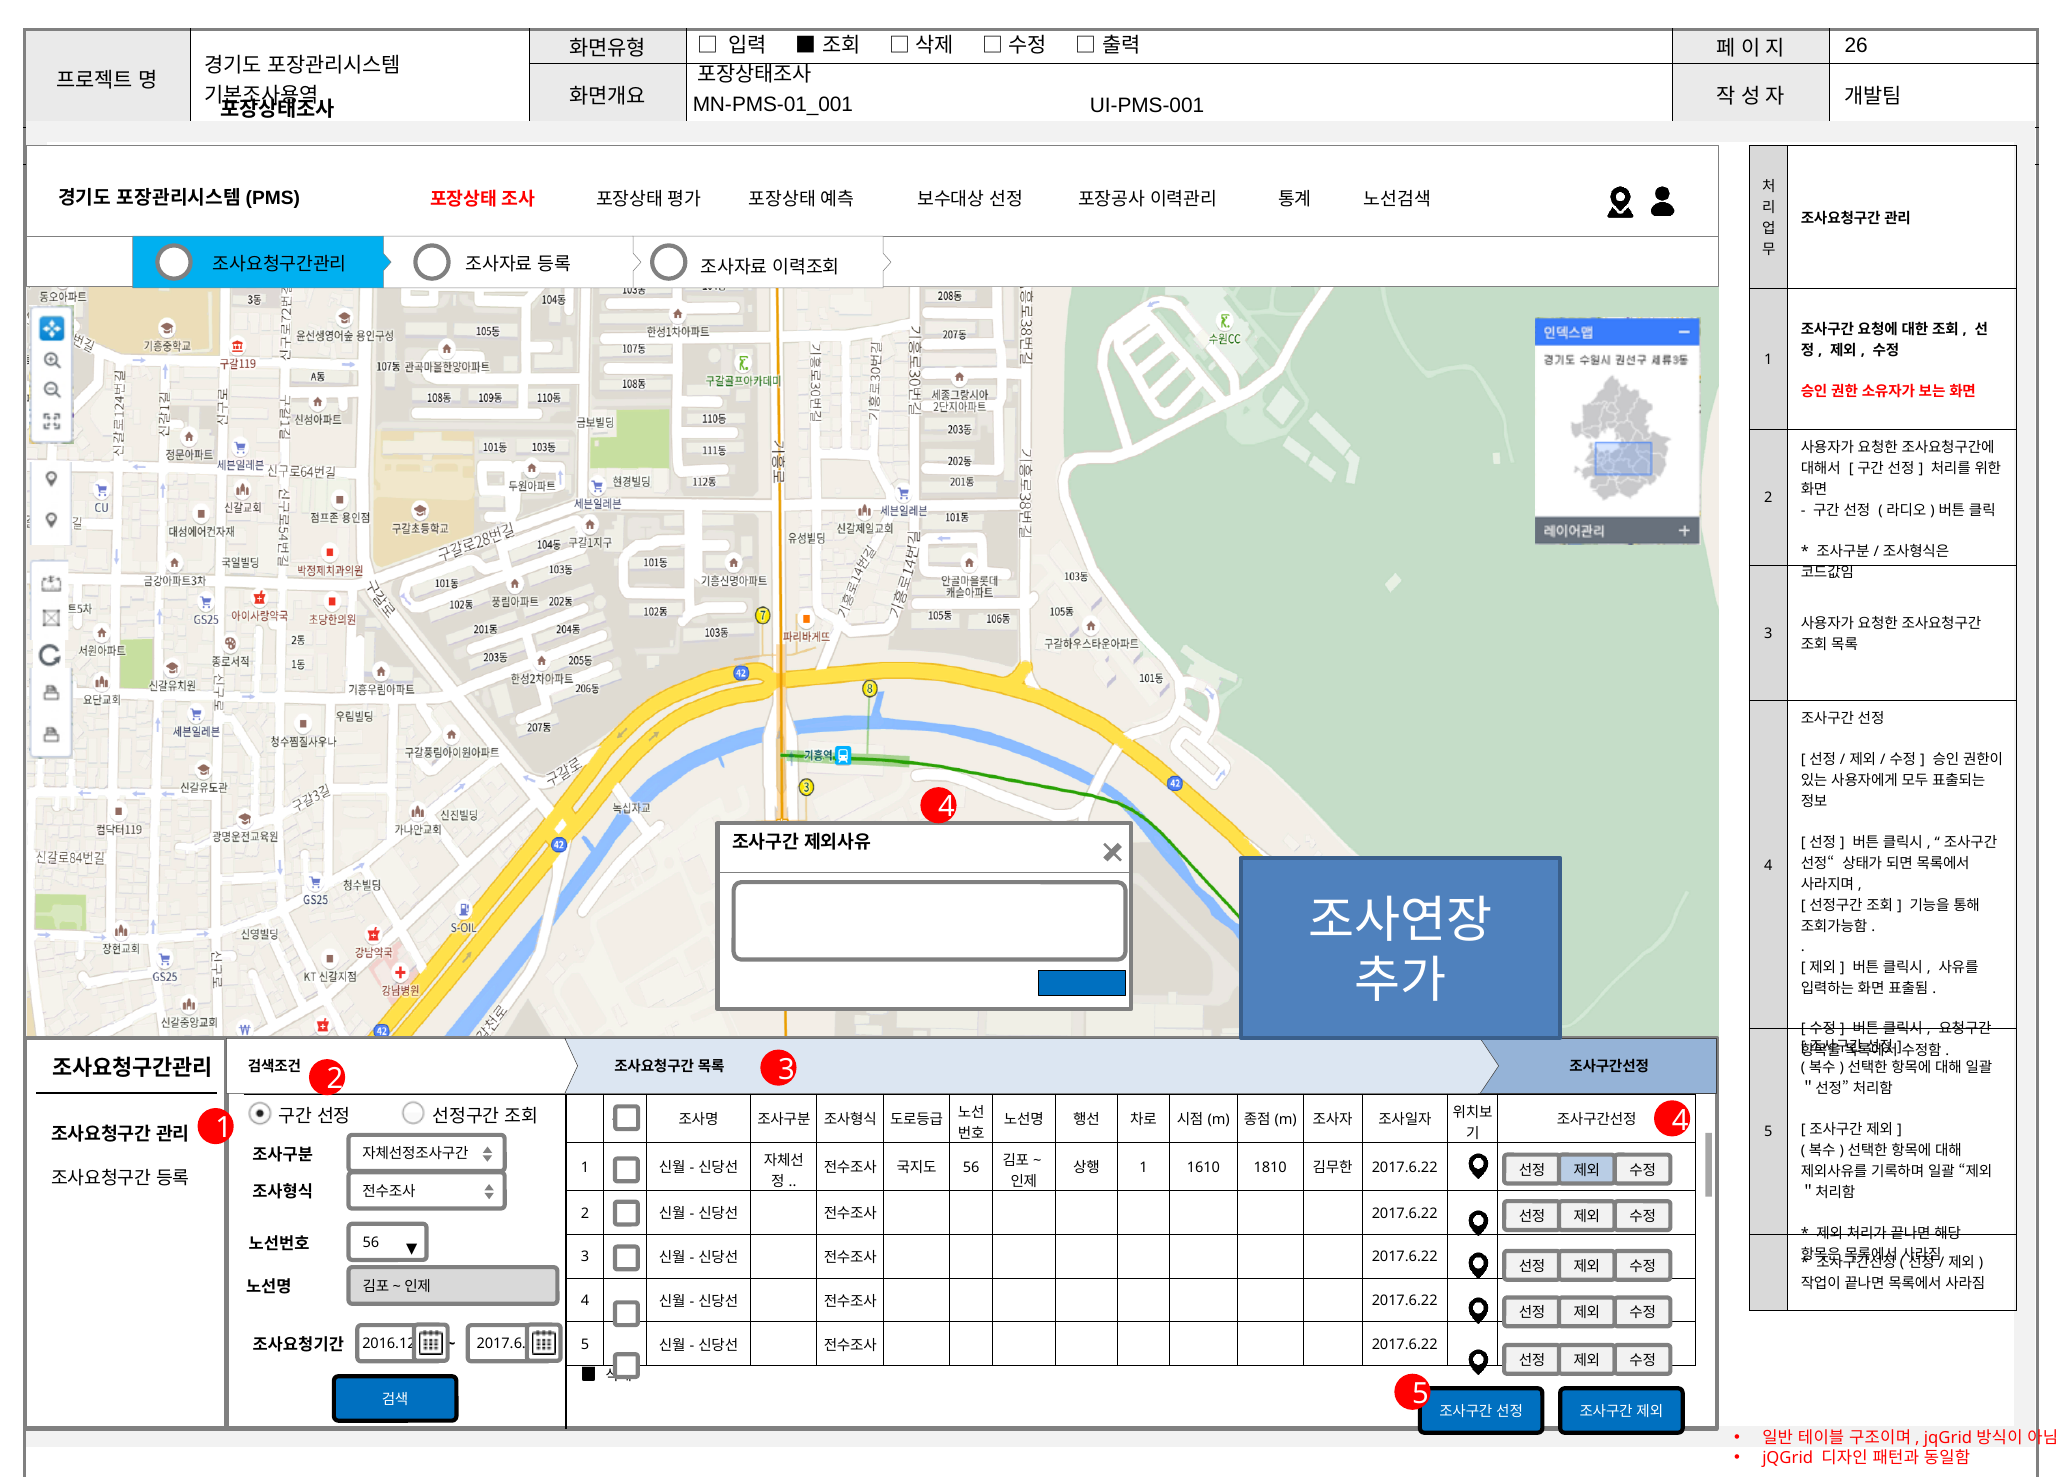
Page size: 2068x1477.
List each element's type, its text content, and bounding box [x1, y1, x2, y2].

table_cell 조사구간 선정 [선정/제외/수정] 승인 권한이 있는 사용자에게 모두 표출되는 정보 [선정] 버튼 클릭시, “조사구간 선정“ 상태가 되면 목록에서 사라지며, [선정구간 조회] 기능을 통해 조회가능함. . [제외] 버튼 클릭시, 사유를 입력하는 화면 표출됨. [수정] 버튼 클릭시, 요청구간 항목을 목록에서 수정함. [1788, 701, 2016, 1028]
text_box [234, 1134, 505, 1172]
text_box 노선검색 [1301, 179, 1494, 217]
table_cell [조사구간 선정] (복수)선택한 항목에 대해 일괄＂선정” 처리함 [조사구간 제외] (복수)선택한 항목에 대해 제외사유를 기록하며 일괄 “제외＂처리함 * 제외 처리가 끝나면 해당 항목은 목록에서 사라짐 [1788, 1029, 2016, 1234]
text_box [385, 234, 643, 285]
text_box [24, 143, 1720, 238]
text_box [526, 1324, 561, 1362]
table_header 조사요청구간 관리 [1788, 146, 2016, 288]
picture [1604, 186, 1637, 218]
table_cell 3 [1750, 566, 1787, 700]
text_box 포장상태조사 [25, 88, 530, 129]
picture [26, 287, 1719, 1429]
table_cell 4 [1750, 701, 1787, 1028]
text_box [24, 238, 130, 287]
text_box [27, 461, 74, 760]
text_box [234, 1178, 505, 1210]
text_box 포장상태 평가 [554, 179, 717, 217]
text_box 포장공사 이력관리 [1054, 179, 1241, 217]
text_box 조사자료 등록 [450, 244, 586, 281]
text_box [228, 1266, 558, 1305]
text_box [650, 243, 686, 281]
text_box 보수대상 선정 [876, 179, 1054, 217]
text_box [413, 243, 451, 281]
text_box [413, 1324, 448, 1362]
text_box 조사자료 이력조회 [686, 247, 855, 285]
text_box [614, 1158, 639, 1378]
text_box 조사요청구간관리 [198, 244, 362, 281]
text_box 포장상태 조사 [402, 179, 554, 217]
text_box [155, 243, 193, 281]
table_cell 사용자가 요청한 조사요청구간에 대해서 [구간 선정] 처리를 위한 화면 - 구간 선정 (라디오)버튼 클릭 * 조사구분/조사형식은 코드값임 [1788, 430, 2016, 565]
table_cell 조사구간 요청에 대한 조회, 선정, 제외, 수정 승인 권한 소유자가 보는 화면 [1788, 289, 2016, 429]
table_cell 2 [1750, 430, 1787, 565]
text_box [635, 234, 893, 285]
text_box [1503, 1154, 1671, 1184]
text_box 통계 [1241, 179, 1301, 217]
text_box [229, 1223, 427, 1261]
table_header 처리업무 [1750, 146, 1787, 288]
text_box 포장상태 예측 [717, 179, 876, 217]
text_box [1503, 1200, 1671, 1231]
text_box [448, 1324, 526, 1363]
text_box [717, 823, 1132, 1010]
table_cell * 조사구간선정(선정/제외) 작업이 끝나면 목록에서 사라짐 [1788, 1235, 2016, 1310]
table_cell 5 [1750, 1029, 1787, 1234]
table_cell 1 [1750, 289, 1787, 429]
text_box [886, 238, 1720, 287]
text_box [233, 1324, 413, 1363]
picture [1639, 179, 1685, 225]
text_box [685, 29, 1674, 118]
table_cell 사용자가 요청한 조사요청구간 조회 목록 [1788, 566, 2016, 700]
table_cell [1750, 1235, 1787, 1310]
text_box [130, 234, 393, 285]
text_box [1503, 1344, 1671, 1375]
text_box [1503, 1250, 1671, 1280]
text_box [1503, 1297, 1671, 1327]
text_box 경기도 포장관리시스템(PMS) [43, 166, 371, 216]
text_box 일반 테이블 구조이며, jqGrid방식이 아님 jQGrid 디자인 패턴과 동일함 [1719, 1419, 2068, 1475]
